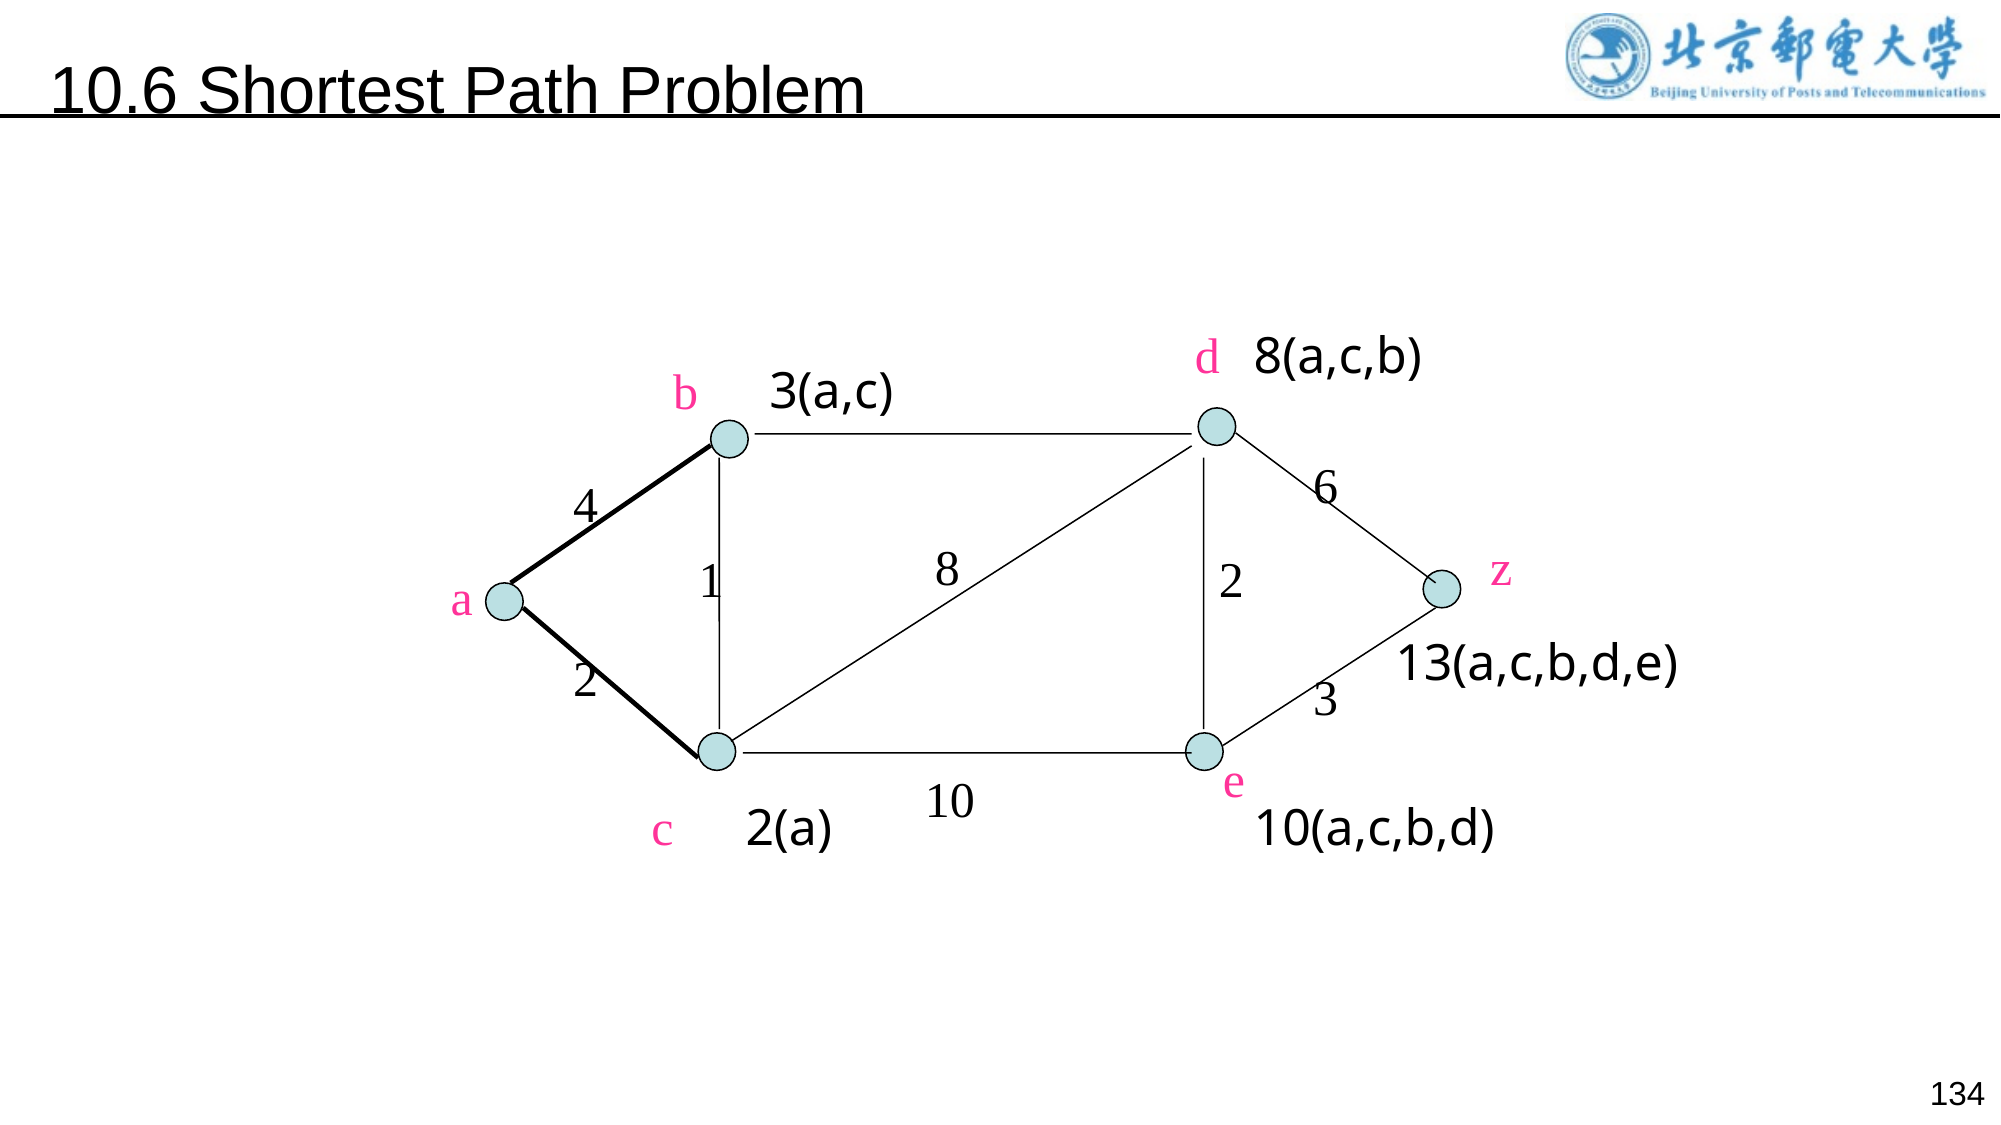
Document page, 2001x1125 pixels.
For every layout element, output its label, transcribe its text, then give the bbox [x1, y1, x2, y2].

text_box 8(a,c,b) [1239, 315, 1499, 391]
text_box 13(a,c,b,d,e) [1380, 622, 1747, 698]
text_box 1 [683, 540, 764, 616]
text_box e [1208, 739, 1261, 815]
text_box 2 [558, 639, 613, 715]
text_box [698, 732, 736, 771]
text_box z [1475, 528, 1528, 604]
text_box 2 [1203, 540, 1259, 616]
picture [1849, 13, 1988, 101]
text_box [1198, 407, 1236, 446]
text_box [1185, 732, 1219, 771]
text_box b [658, 352, 713, 487]
text_box 3(a,c) [754, 351, 1015, 427]
text_box a [435, 557, 488, 633]
text_box 4 [558, 464, 613, 540]
text_box 10(a,c,b,d) [1238, 788, 1594, 863]
text_box c [636, 788, 689, 863]
text_box 6 [1298, 445, 1354, 521]
text_box 8 [920, 528, 1001, 604]
text_box 3 [1298, 658, 1354, 734]
text_box 10 [910, 759, 1017, 835]
text_box 10.6 Shortest Path Problem [34, 0, 1849, 135]
text_box 2(a) [730, 788, 885, 863]
text_box d [1180, 315, 1235, 391]
text_box [485, 582, 524, 621]
text_box [713, 420, 749, 458]
text_box [1423, 570, 1461, 608]
